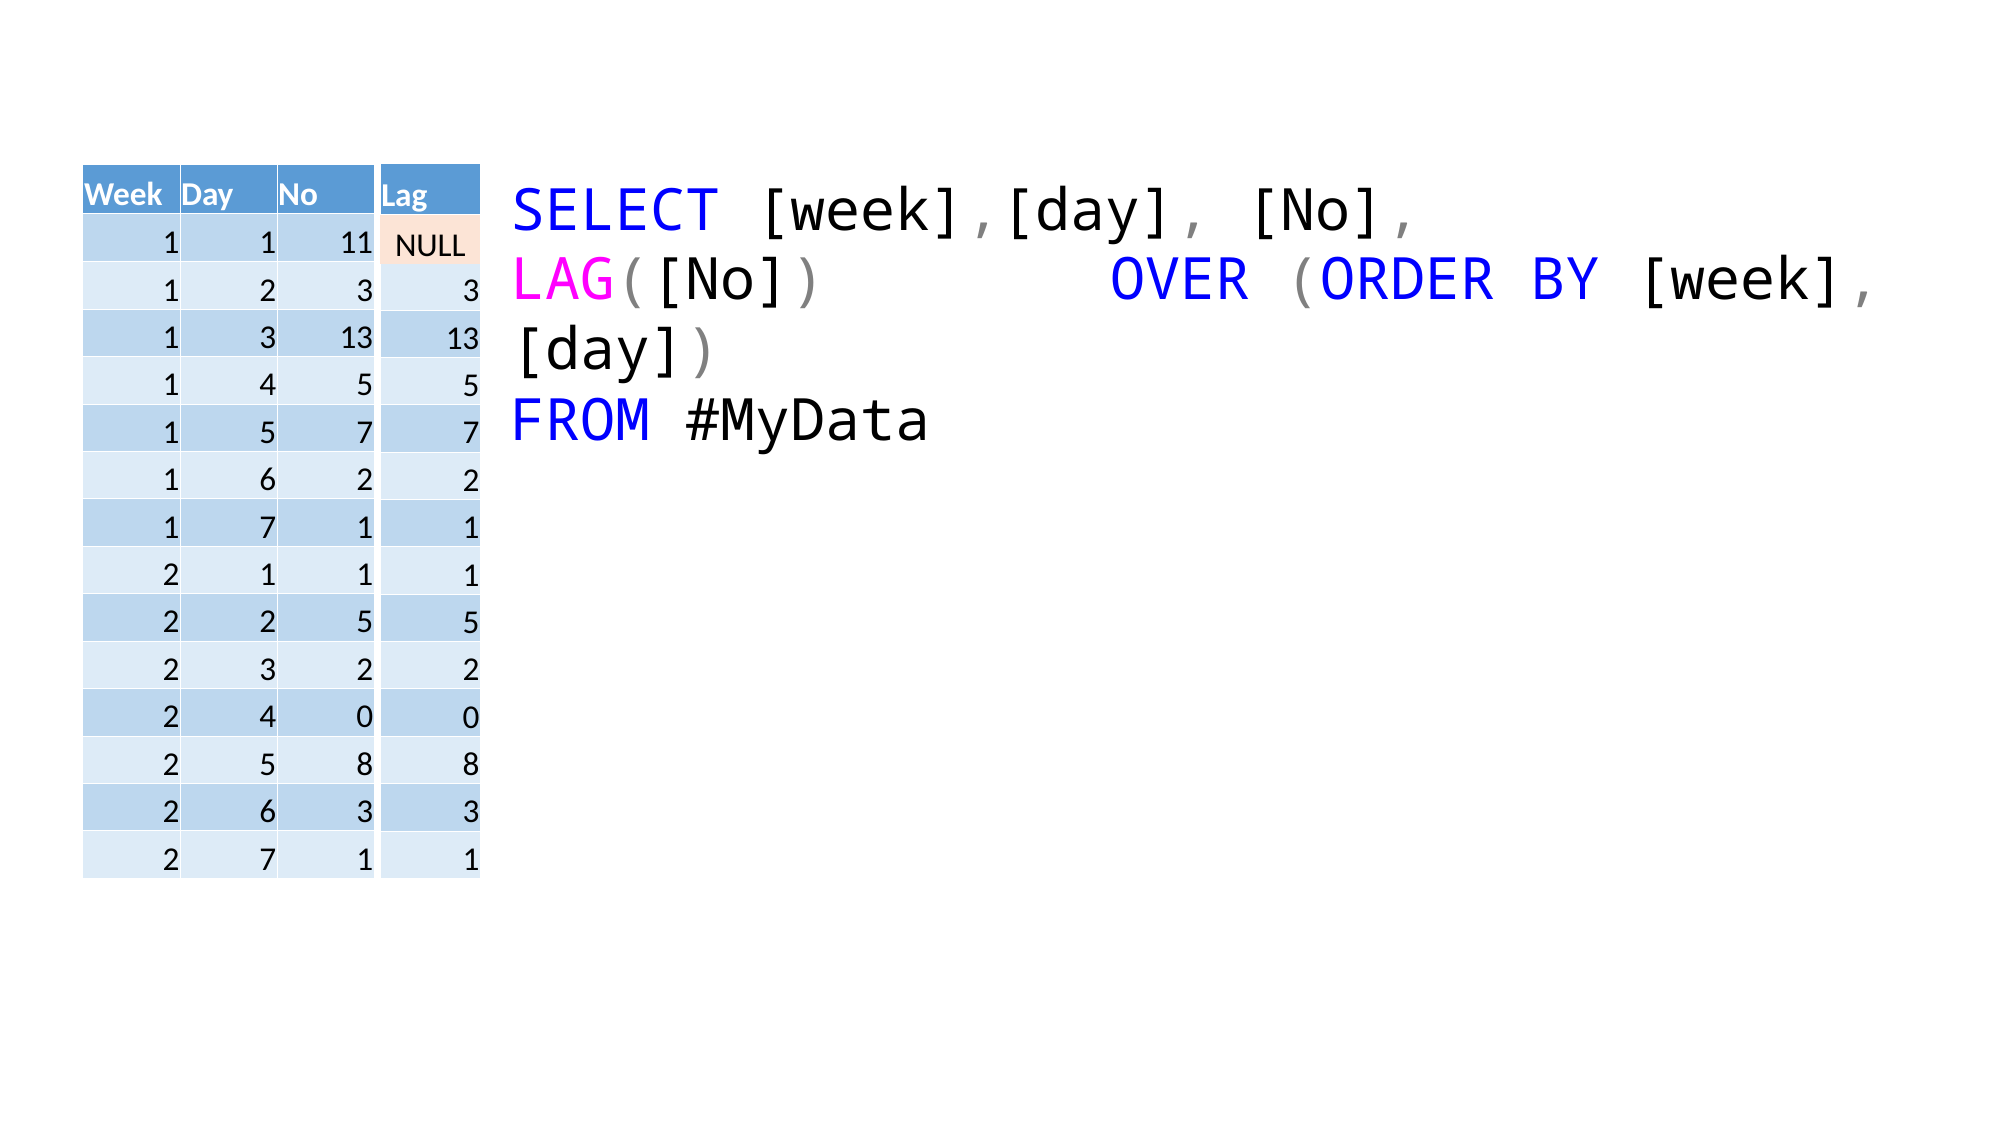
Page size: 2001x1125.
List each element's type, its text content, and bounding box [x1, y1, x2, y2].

table_header No [278, 165, 374, 213]
table_cell 7 [181, 499, 277, 546]
table_cell 8 [381, 737, 480, 783]
table_header NULL [380, 215, 480, 264]
table_cell 3 [381, 264, 480, 310]
table_cell 2 [278, 452, 374, 498]
table_cell 6 [181, 784, 277, 830]
table_cell 5 [278, 357, 374, 404]
table_cell 13 [278, 310, 374, 356]
table_cell 1 [381, 547, 480, 594]
table_cell 4 [181, 689, 277, 736]
table_header Lag [381, 164, 480, 214]
table_cell 2 [83, 831, 180, 878]
table_cell 2 [83, 642, 180, 688]
table_cell 5 [381, 358, 480, 404]
table_cell 7 [278, 405, 374, 451]
table_cell 2 [181, 594, 277, 641]
table_cell 2 [83, 594, 180, 641]
table_cell 1 [83, 405, 180, 451]
table_cell 3 [181, 310, 277, 356]
table_cell 2 [83, 737, 180, 783]
table_cell 1 [278, 831, 374, 878]
table_cell 3 [278, 262, 374, 309]
table_cell 11 [278, 214, 374, 261]
table_cell 0 [381, 689, 480, 736]
table_cell 1 [381, 500, 480, 546]
table_header Week [83, 165, 180, 213]
table_cell 2 [83, 689, 180, 736]
table_cell 1 [181, 547, 277, 593]
table_cell 7 [181, 831, 277, 878]
table_cell 4 [181, 357, 277, 404]
table_cell 2 [381, 453, 480, 499]
table_cell 1 [381, 832, 480, 878]
table_cell 1 [83, 357, 180, 404]
table_cell 2 [83, 784, 180, 830]
table_header Day [181, 165, 277, 213]
table_cell 6 [181, 452, 277, 498]
table_cell 1 [83, 214, 180, 261]
table_cell 2 [83, 547, 180, 593]
table_cell 1 [83, 452, 180, 498]
table_cell 8 [278, 737, 374, 783]
table_cell 1 [278, 547, 374, 593]
table_cell 0 [278, 689, 374, 736]
table_cell 1 [83, 310, 180, 356]
table_cell 5 [381, 595, 480, 641]
text_box SELECT [week],[day], [No], LAG([No]) OVER (ORDER BY [week],[day]) FROM #MyData [495, 164, 1950, 459]
table_cell 13 [381, 311, 480, 357]
table_cell 1 [278, 499, 374, 546]
table_cell 3 [181, 642, 277, 688]
table_cell 2 [381, 642, 480, 688]
table_cell 3 [381, 784, 480, 831]
table_cell 5 [278, 594, 374, 641]
table_cell 1 [83, 262, 180, 309]
table_cell 5 [181, 405, 277, 451]
table_cell 2 [181, 262, 277, 309]
table_cell 5 [181, 737, 277, 783]
table_cell 7 [381, 405, 480, 452]
table_cell 1 [181, 214, 277, 261]
table_cell 1 [83, 499, 180, 546]
table_cell 2 [278, 642, 374, 688]
table_cell 3 [278, 784, 374, 830]
